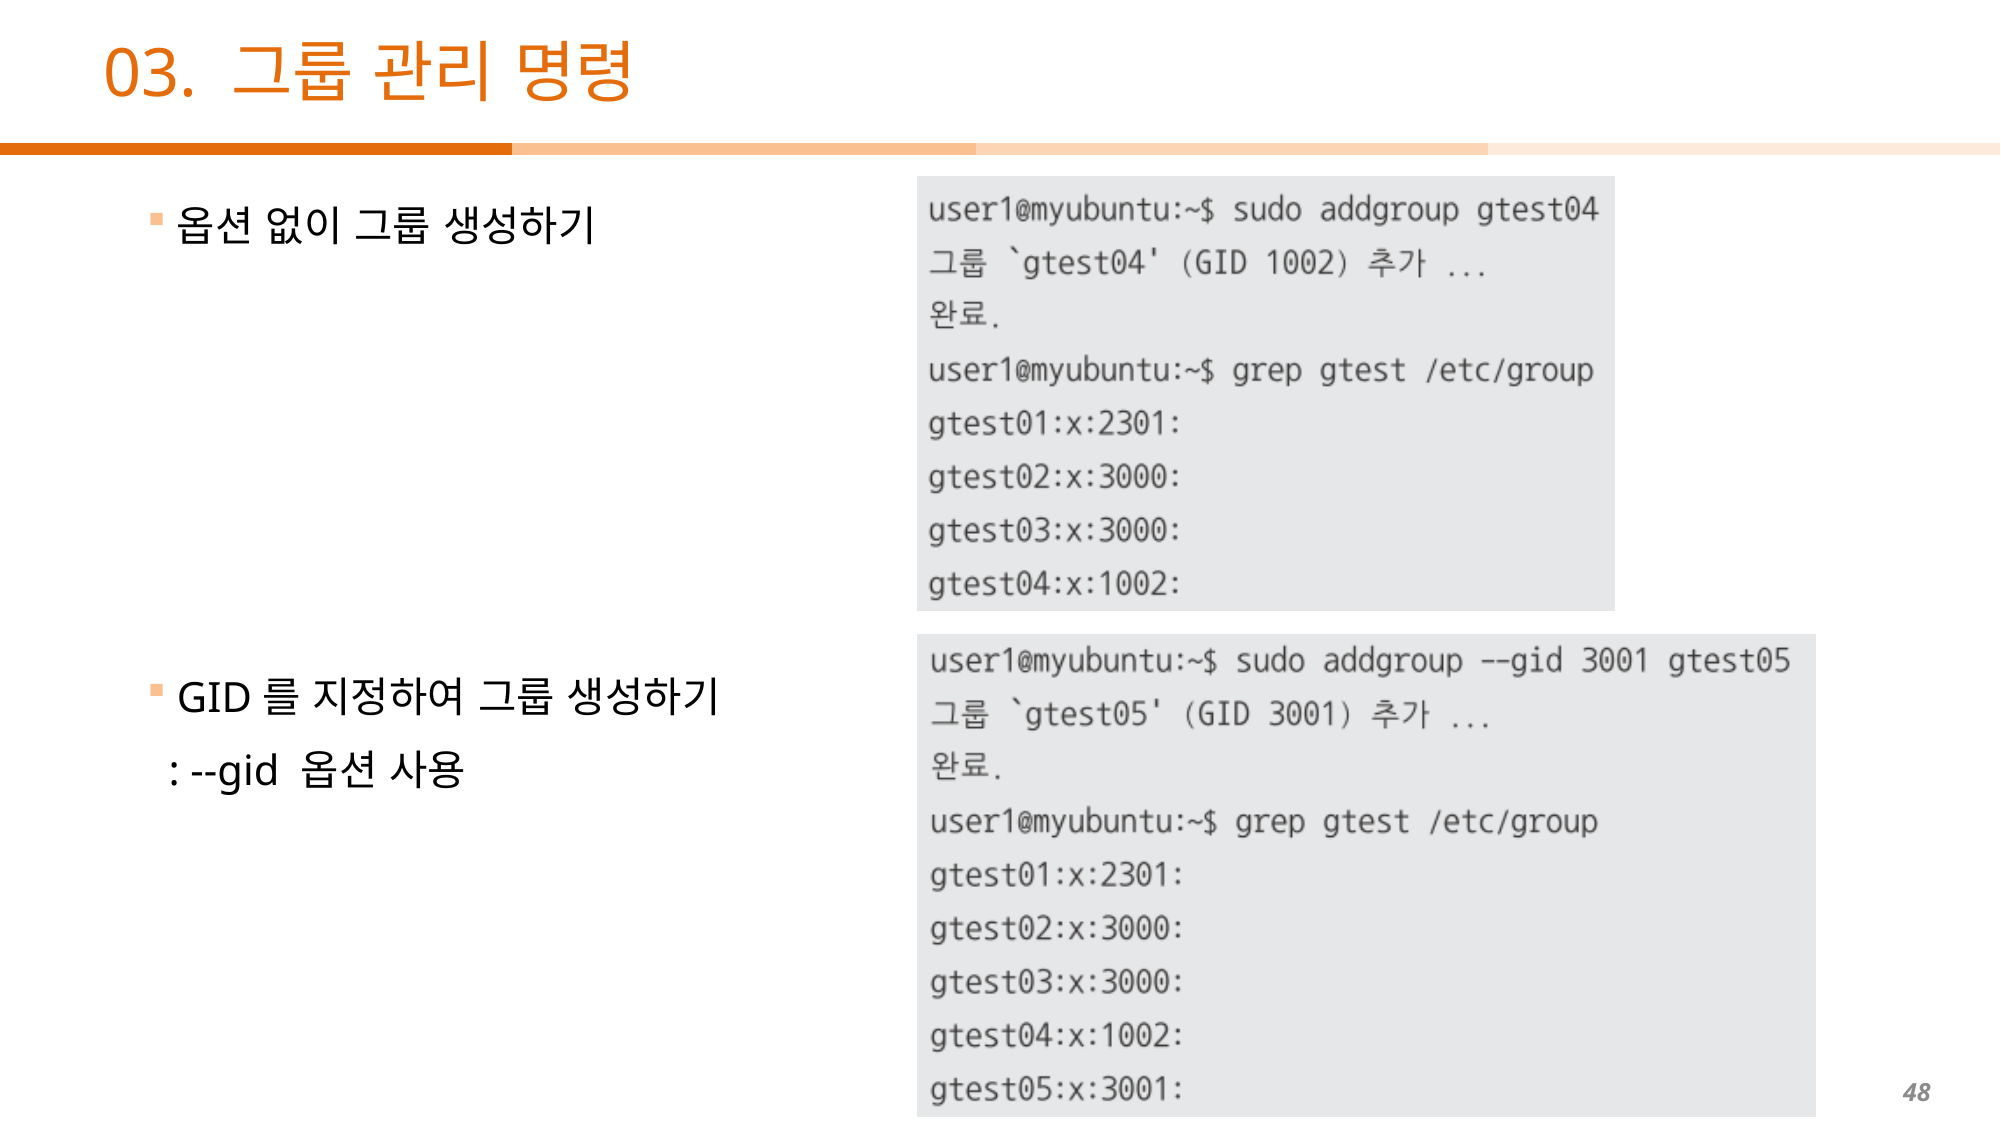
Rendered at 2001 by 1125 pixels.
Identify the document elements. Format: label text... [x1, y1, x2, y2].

title 03. 그룹 관리 명령 [88, 18, 1920, 122]
picture [916, 634, 1816, 1117]
list 옵션 없이 그룹 생성하기 GID를 지정하여 그룹 생성하기 : --gid 옵션 사용 [88, 176, 1920, 1083]
picture [917, 176, 1615, 611]
